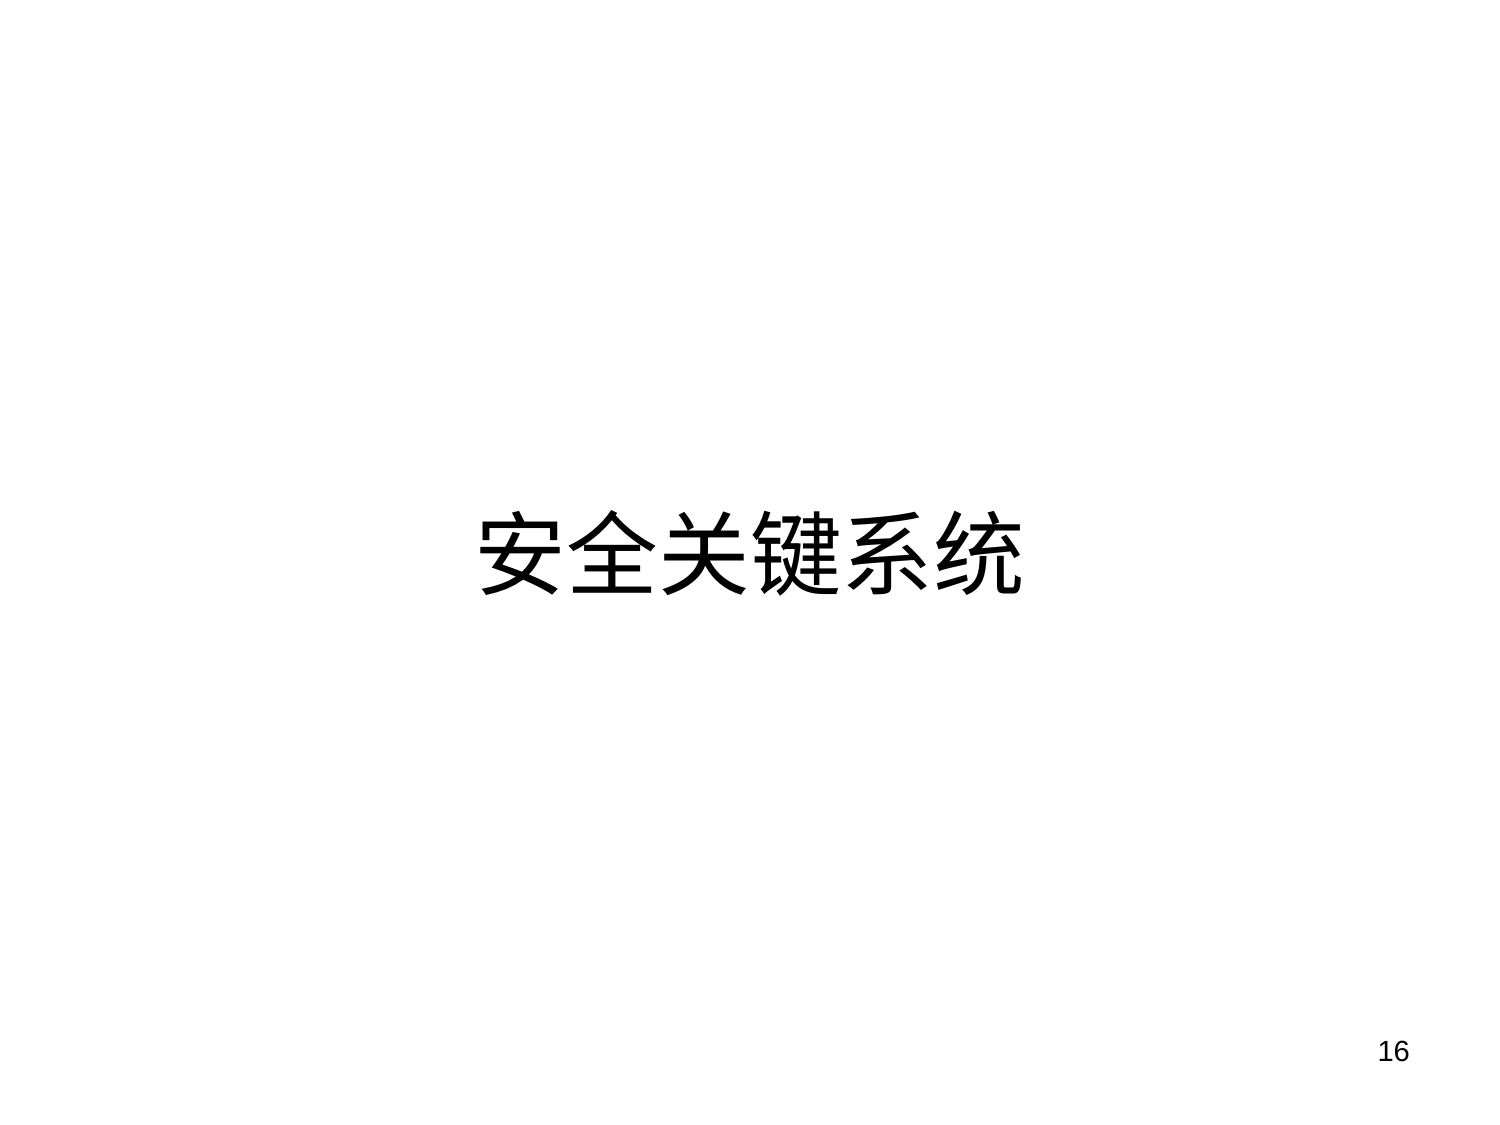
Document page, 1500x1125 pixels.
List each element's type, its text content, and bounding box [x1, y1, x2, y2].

list [75, 262, 1425, 1005]
slide_number 16 [1074, 1024, 1426, 1103]
